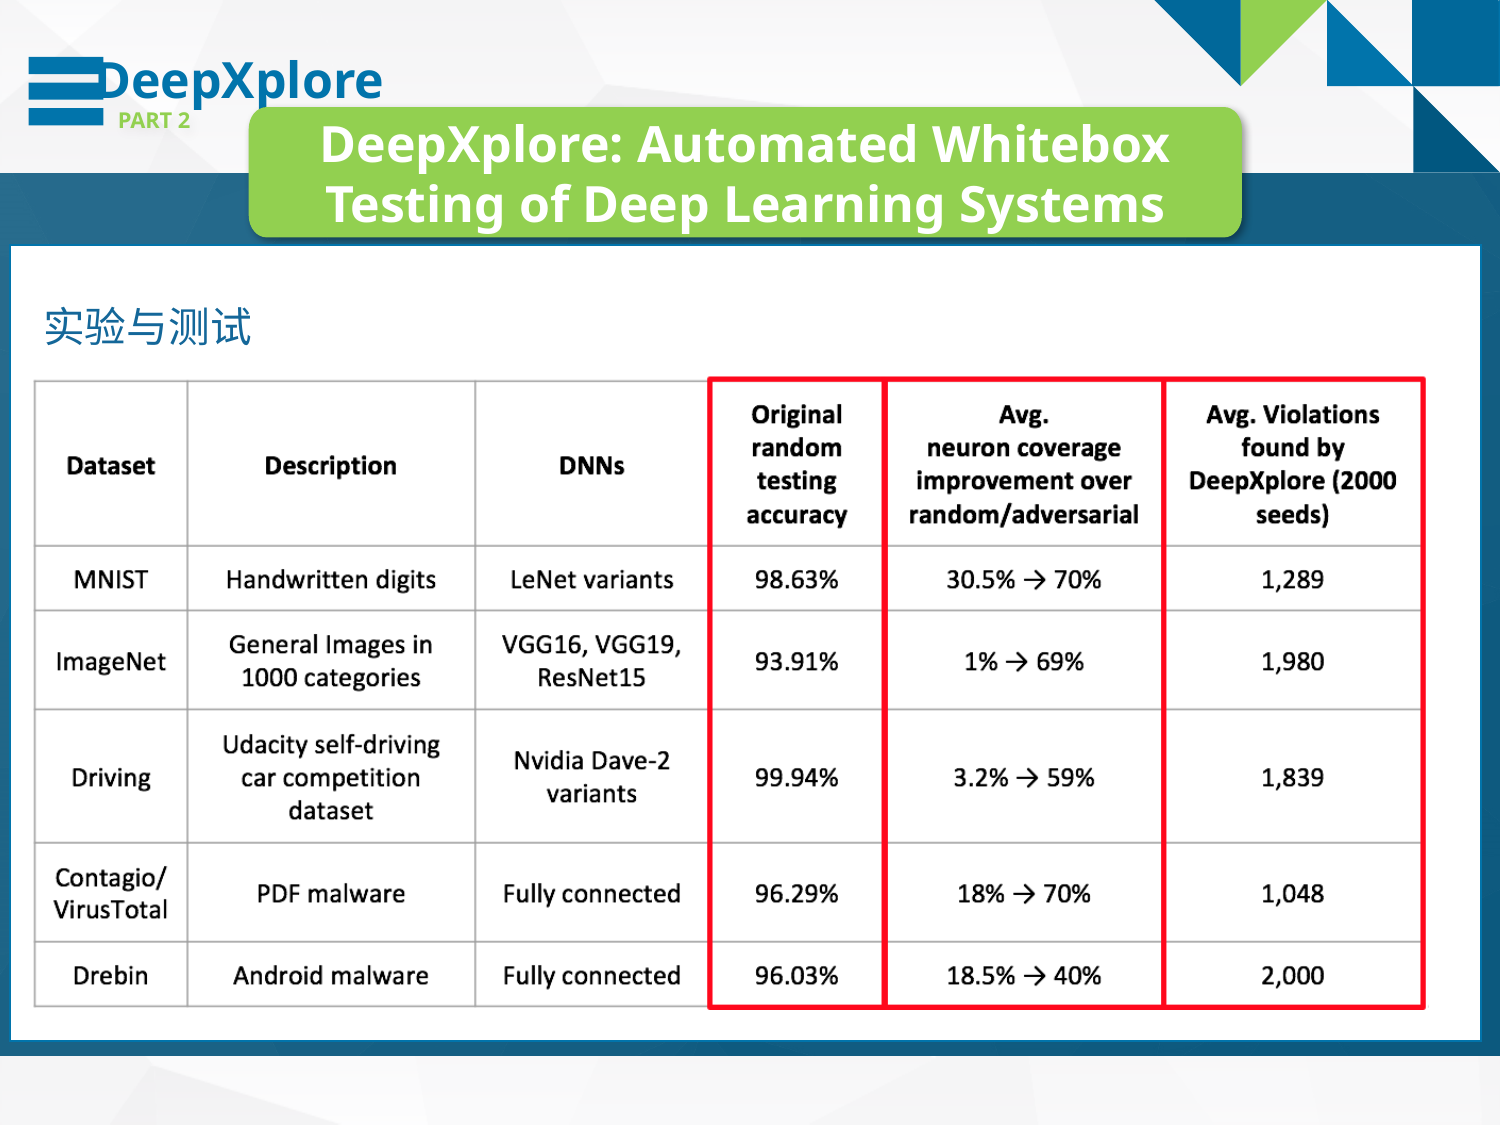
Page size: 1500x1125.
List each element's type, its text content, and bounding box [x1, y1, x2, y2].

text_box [28, 56, 104, 126]
picture [1416, 87, 1500, 173]
picture [1329, 0, 1411, 82]
picture [0, 1056, 1500, 1125]
text_box PART 2 [103, 99, 418, 141]
picture [0, 0, 1413, 173]
text_box DeepXplore [79, 41, 400, 99]
picture [28, 368, 1429, 1010]
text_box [9, 244, 1482, 1041]
text_box DeepXplore: Automated Whitebox Testing of Deep Learning Systems [248, 107, 1242, 238]
